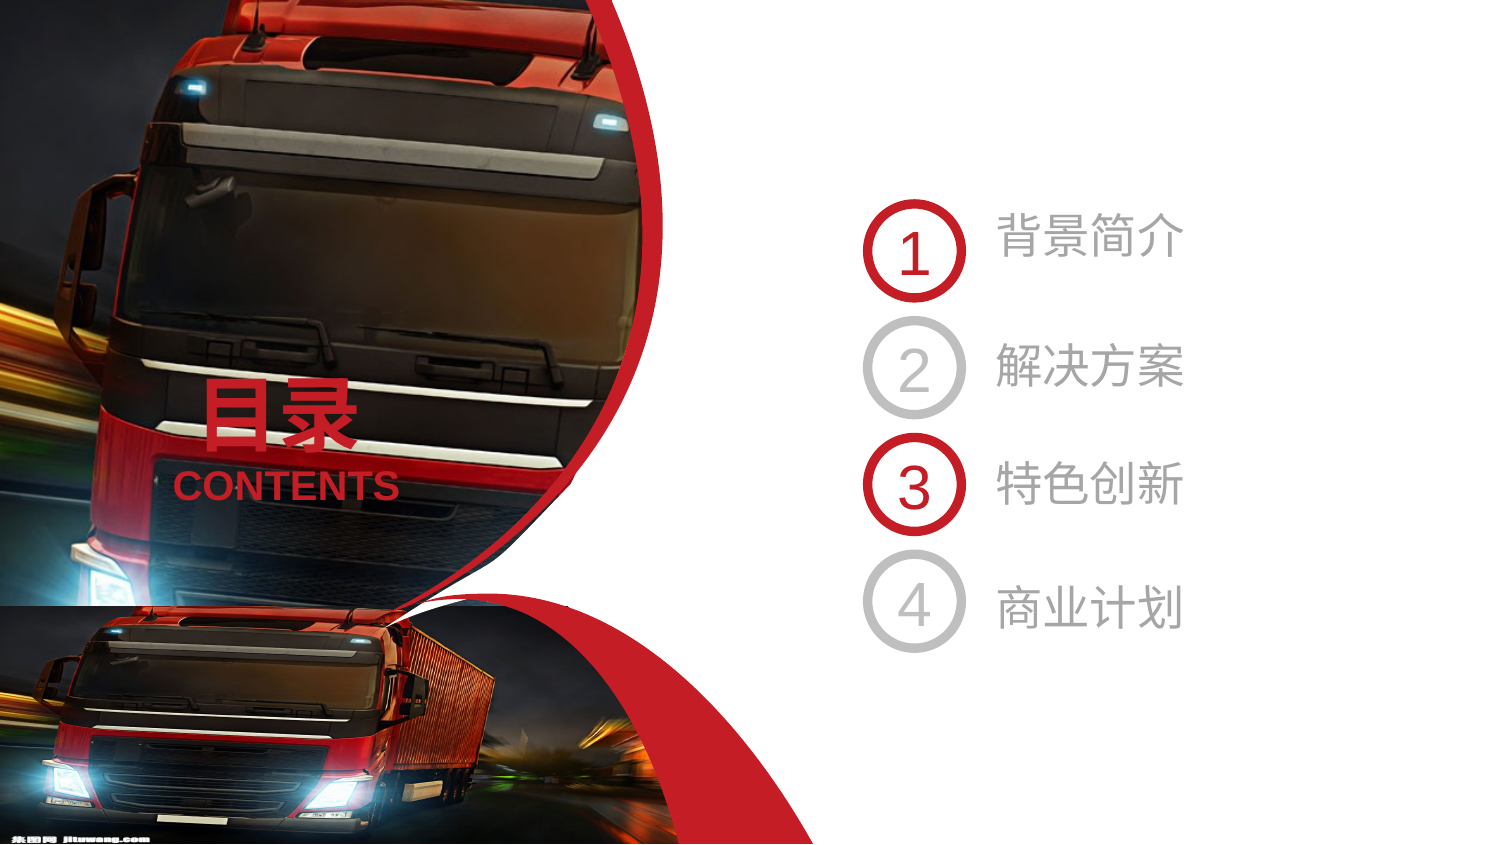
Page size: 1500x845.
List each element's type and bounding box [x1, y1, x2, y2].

text_box [0, 0, 1427, 844]
